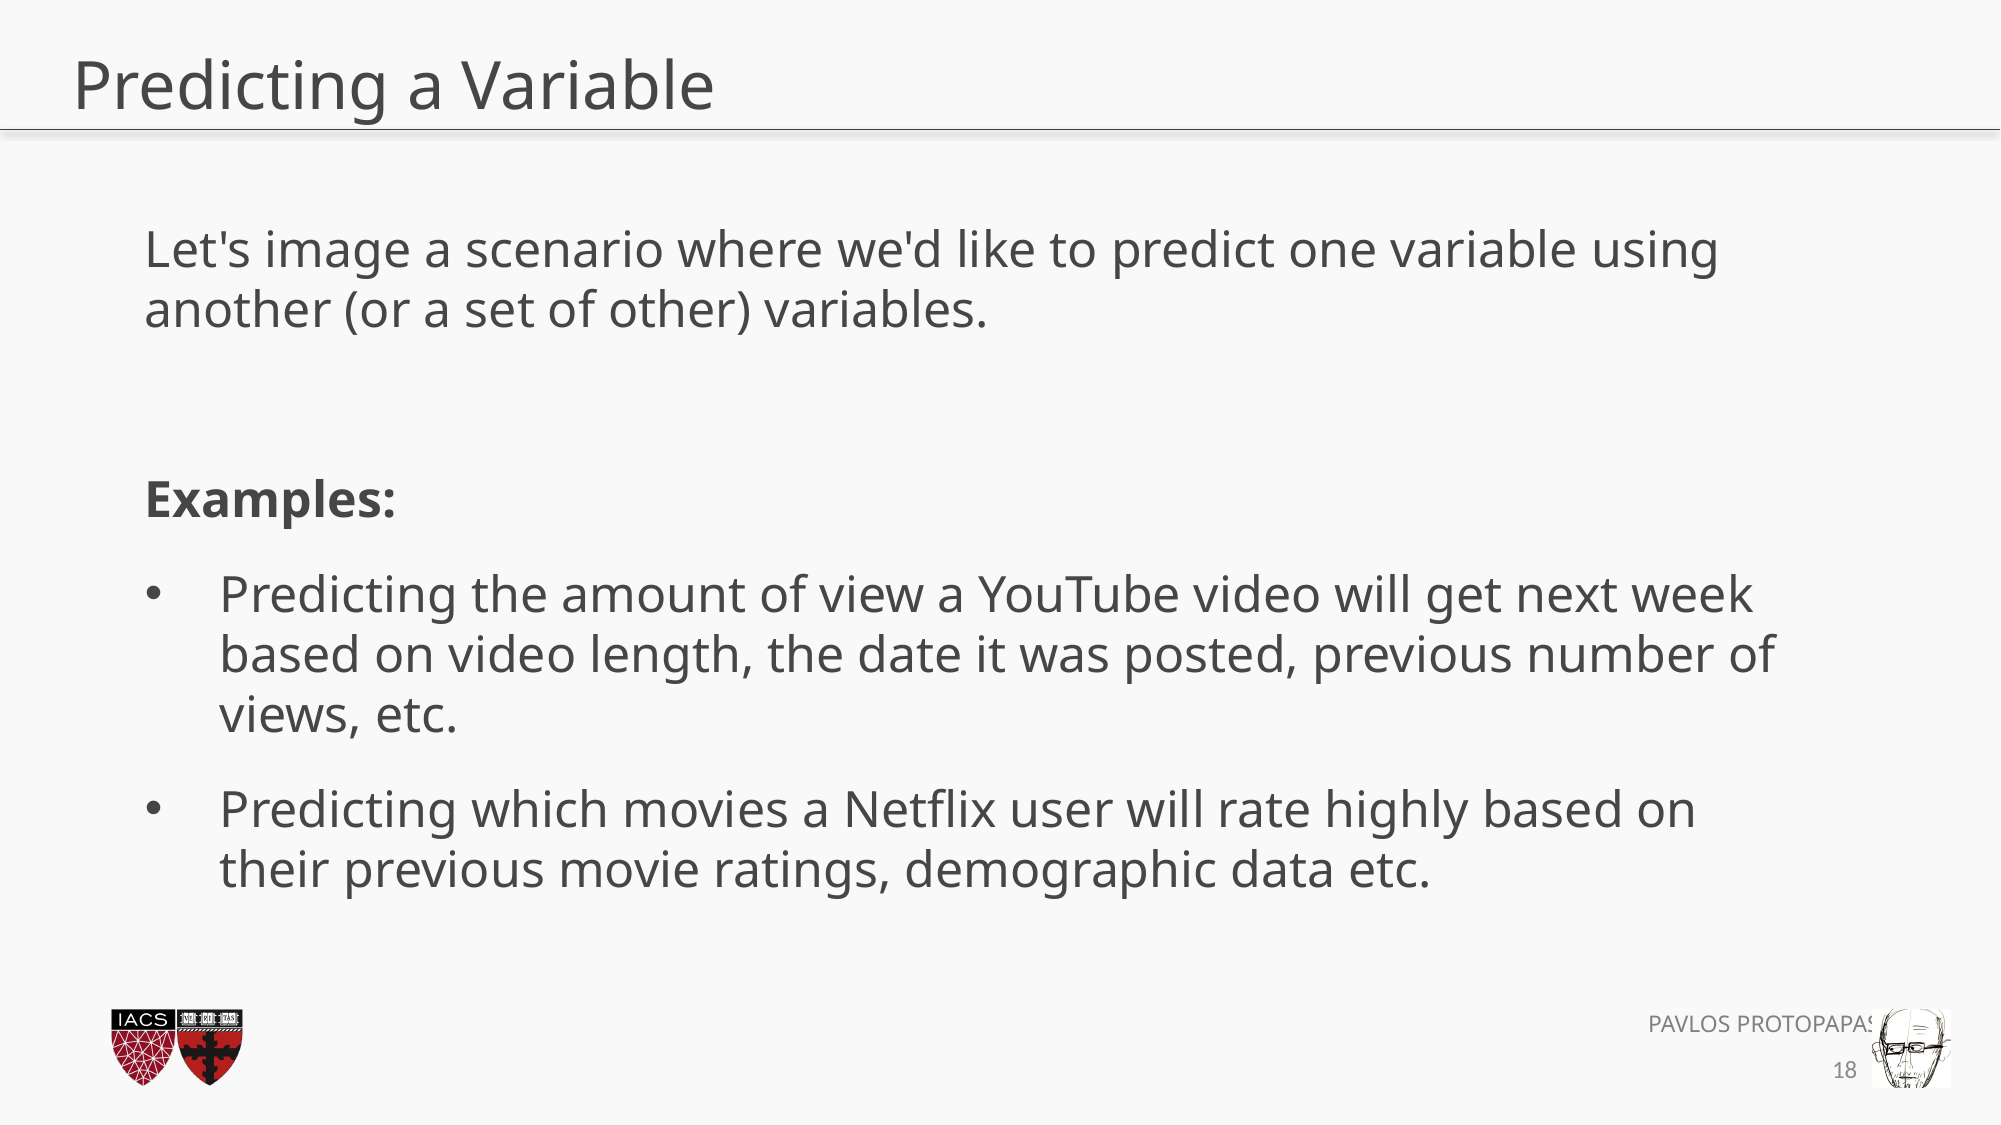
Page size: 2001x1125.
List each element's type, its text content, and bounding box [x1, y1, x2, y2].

title Predicting a Variable [57, 35, 1943, 162]
slide_number 17 [1405, 1038, 1873, 1099]
list Let's image a scenario where we'd like to predict one variable using another (or a set of other) variables. Examples: Predicting the amount of view a YouTube video will get next week based on video length, the date it was posted, previous number of views, etc. Predicting which movies a Netflix user will rate highly based on their previous movie ratings, demographic data etc. [129, 209, 1824, 557]
picture [109, 1009, 243, 1086]
picture [1872, 1009, 1951, 1088]
